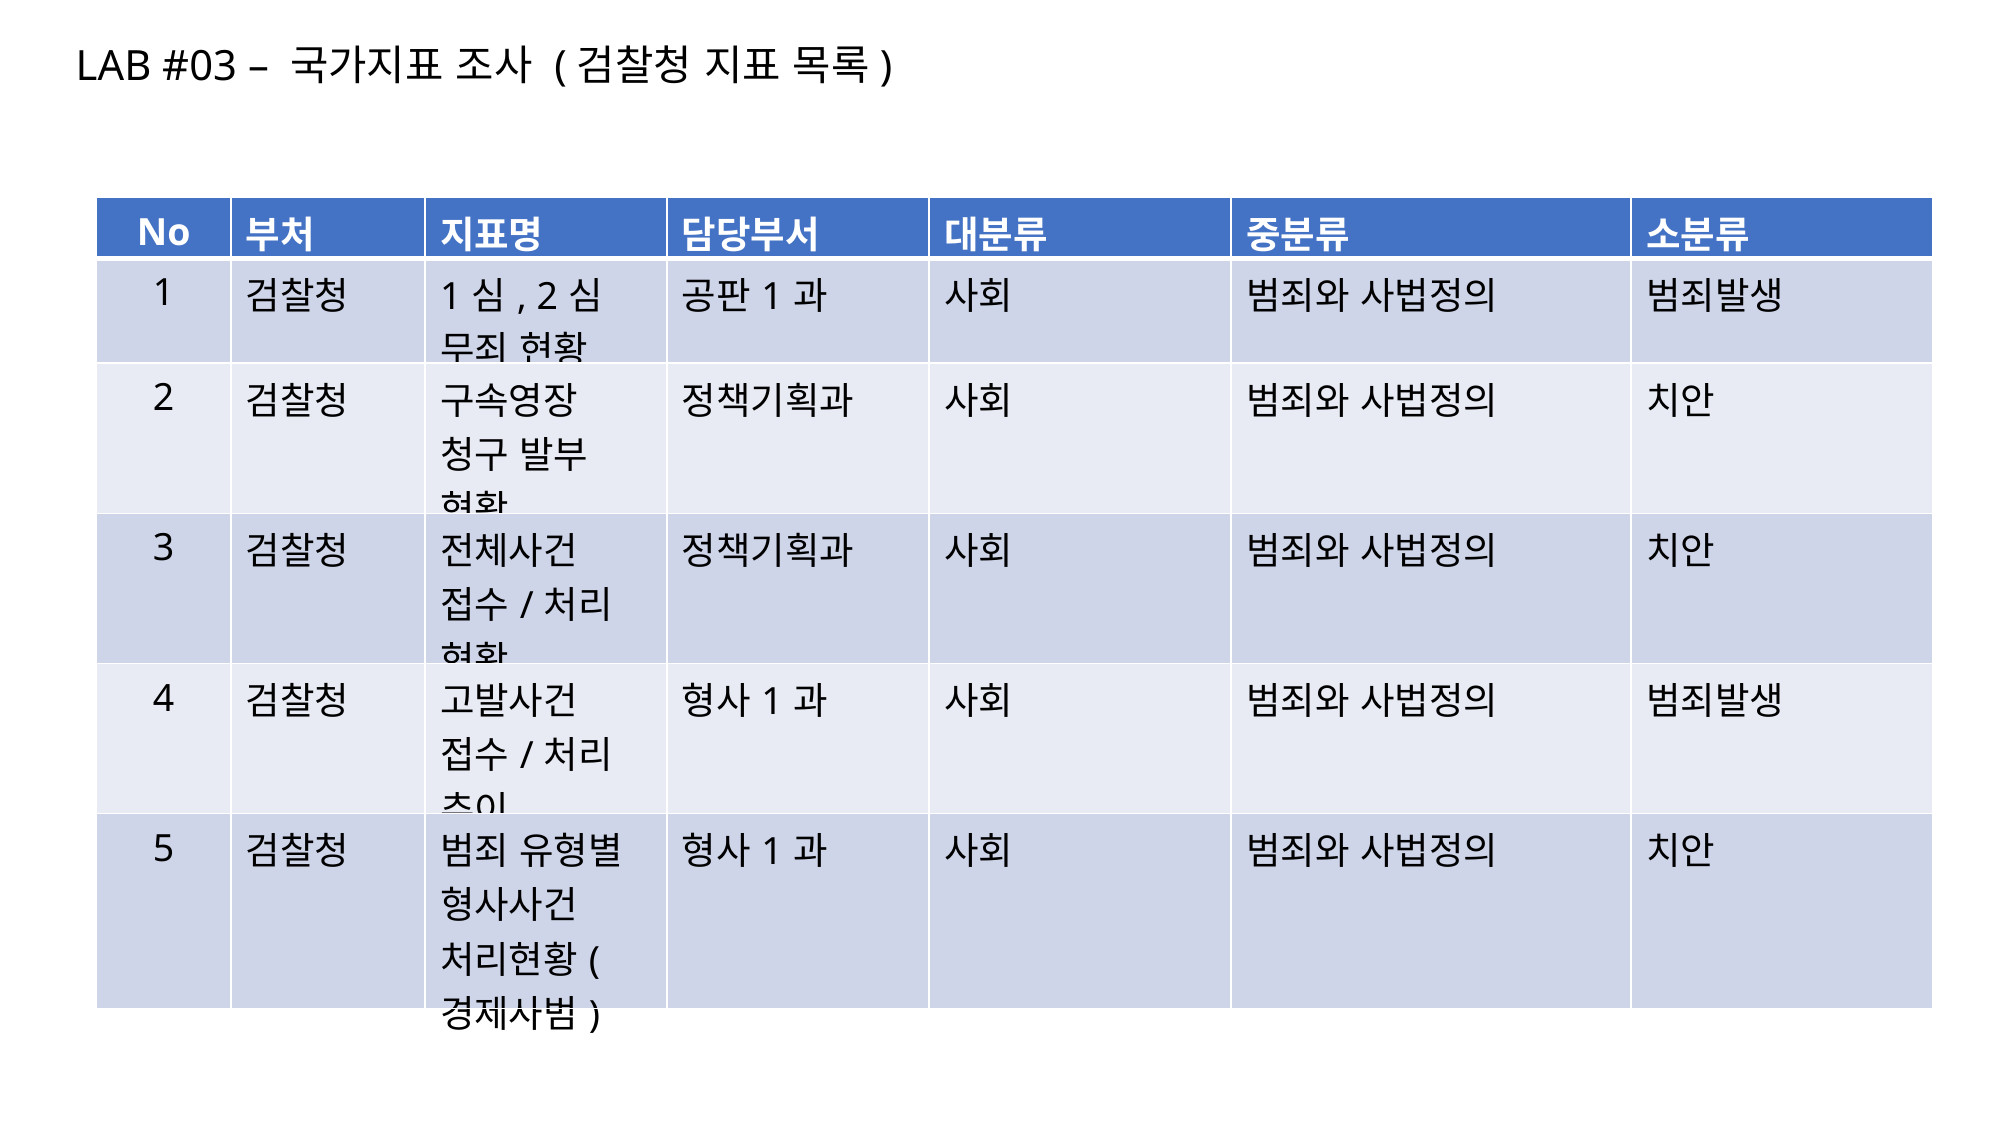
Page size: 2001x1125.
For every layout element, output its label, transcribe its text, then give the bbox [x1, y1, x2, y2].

table_header 대분류 [930, 198, 1230, 256]
table_cell 1 [97, 261, 230, 362]
table_cell 범죄와 사법정의 [1232, 261, 1630, 362]
table_cell 범죄와 사법정의 [1232, 364, 1630, 513]
table_cell 치안 [1632, 514, 1932, 663]
table_cell 5 [97, 814, 230, 1008]
table_cell 범죄와 사법정의 [1232, 814, 1630, 1008]
table_cell 검찰청 [232, 261, 424, 362]
table_cell 범죄발생 [1632, 664, 1932, 813]
table_cell 공판1과 [668, 261, 928, 362]
table_header No [97, 198, 230, 256]
table_cell 고발사건 접수/처리 추이 [426, 664, 666, 813]
table_cell 검찰청 [232, 514, 424, 663]
table_cell 사회 [930, 664, 1230, 813]
table_cell 사회 [930, 364, 1230, 513]
table_cell 형사1과 [668, 814, 928, 1008]
table_header 부처 [232, 198, 424, 256]
table_cell 정책기획과 [668, 514, 928, 663]
table_header 소분류 [1632, 198, 1932, 256]
table_header 담당부서 [668, 198, 928, 256]
table_cell 범죄와 사법정의 [1232, 664, 1630, 813]
table_cell 2 [97, 364, 230, 513]
table_cell 전체사건 접수/처리 현황 [426, 514, 666, 663]
table_cell 사회 [930, 261, 1230, 362]
table_header 중분류 [1232, 198, 1630, 256]
table_cell 치안 [1632, 814, 1932, 1008]
table_cell 검찰청 [232, 364, 424, 513]
table_cell 1심, 2심 무죄 현황 [426, 261, 666, 362]
table_cell 치안 [1632, 364, 1932, 513]
table_cell 4 [97, 664, 230, 813]
text_box LAB #03 – 국가지표 조사 (검찰청 지표 목록) [60, 31, 1061, 96]
table_cell 구속영장 청구 발부 현황 [426, 364, 666, 513]
table_cell 범죄발생 [1632, 261, 1932, 362]
table_cell 형사1과 [668, 664, 928, 813]
table_cell 검찰청 [232, 664, 424, 813]
table_cell 범죄와 사법정의 [1232, 514, 1630, 663]
table_cell 3 [97, 514, 230, 663]
table_cell 사회 [930, 814, 1230, 1008]
table_cell 범죄 유형별 형사사건 처리현황(경제사범) [426, 814, 666, 1008]
table_header 지표명 [426, 198, 666, 256]
table_cell 정책기획과 [668, 364, 928, 513]
table_cell 검찰청 [232, 814, 424, 1008]
table_cell 사회 [930, 514, 1230, 663]
